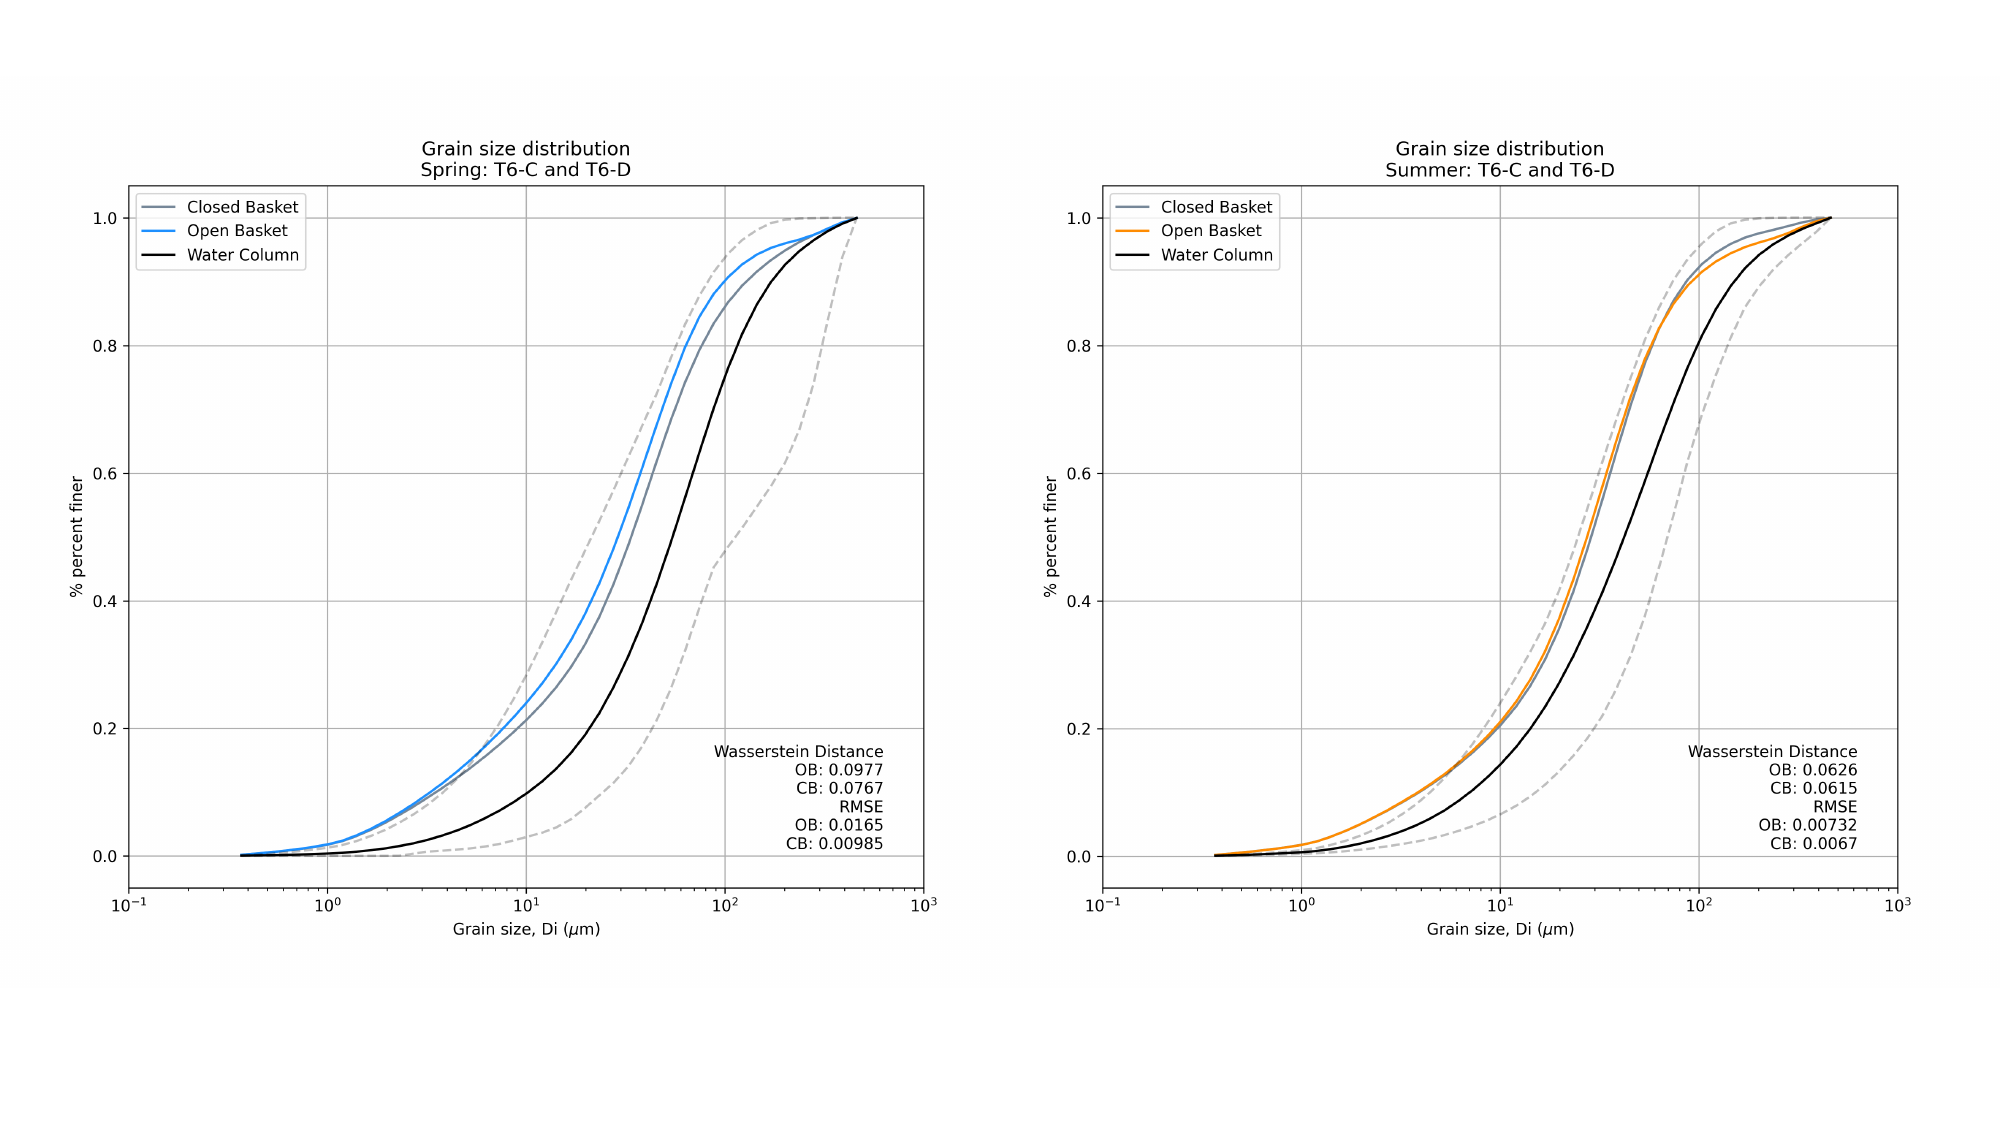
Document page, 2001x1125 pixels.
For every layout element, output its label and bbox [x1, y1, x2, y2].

picture [0, 76, 2000, 989]
